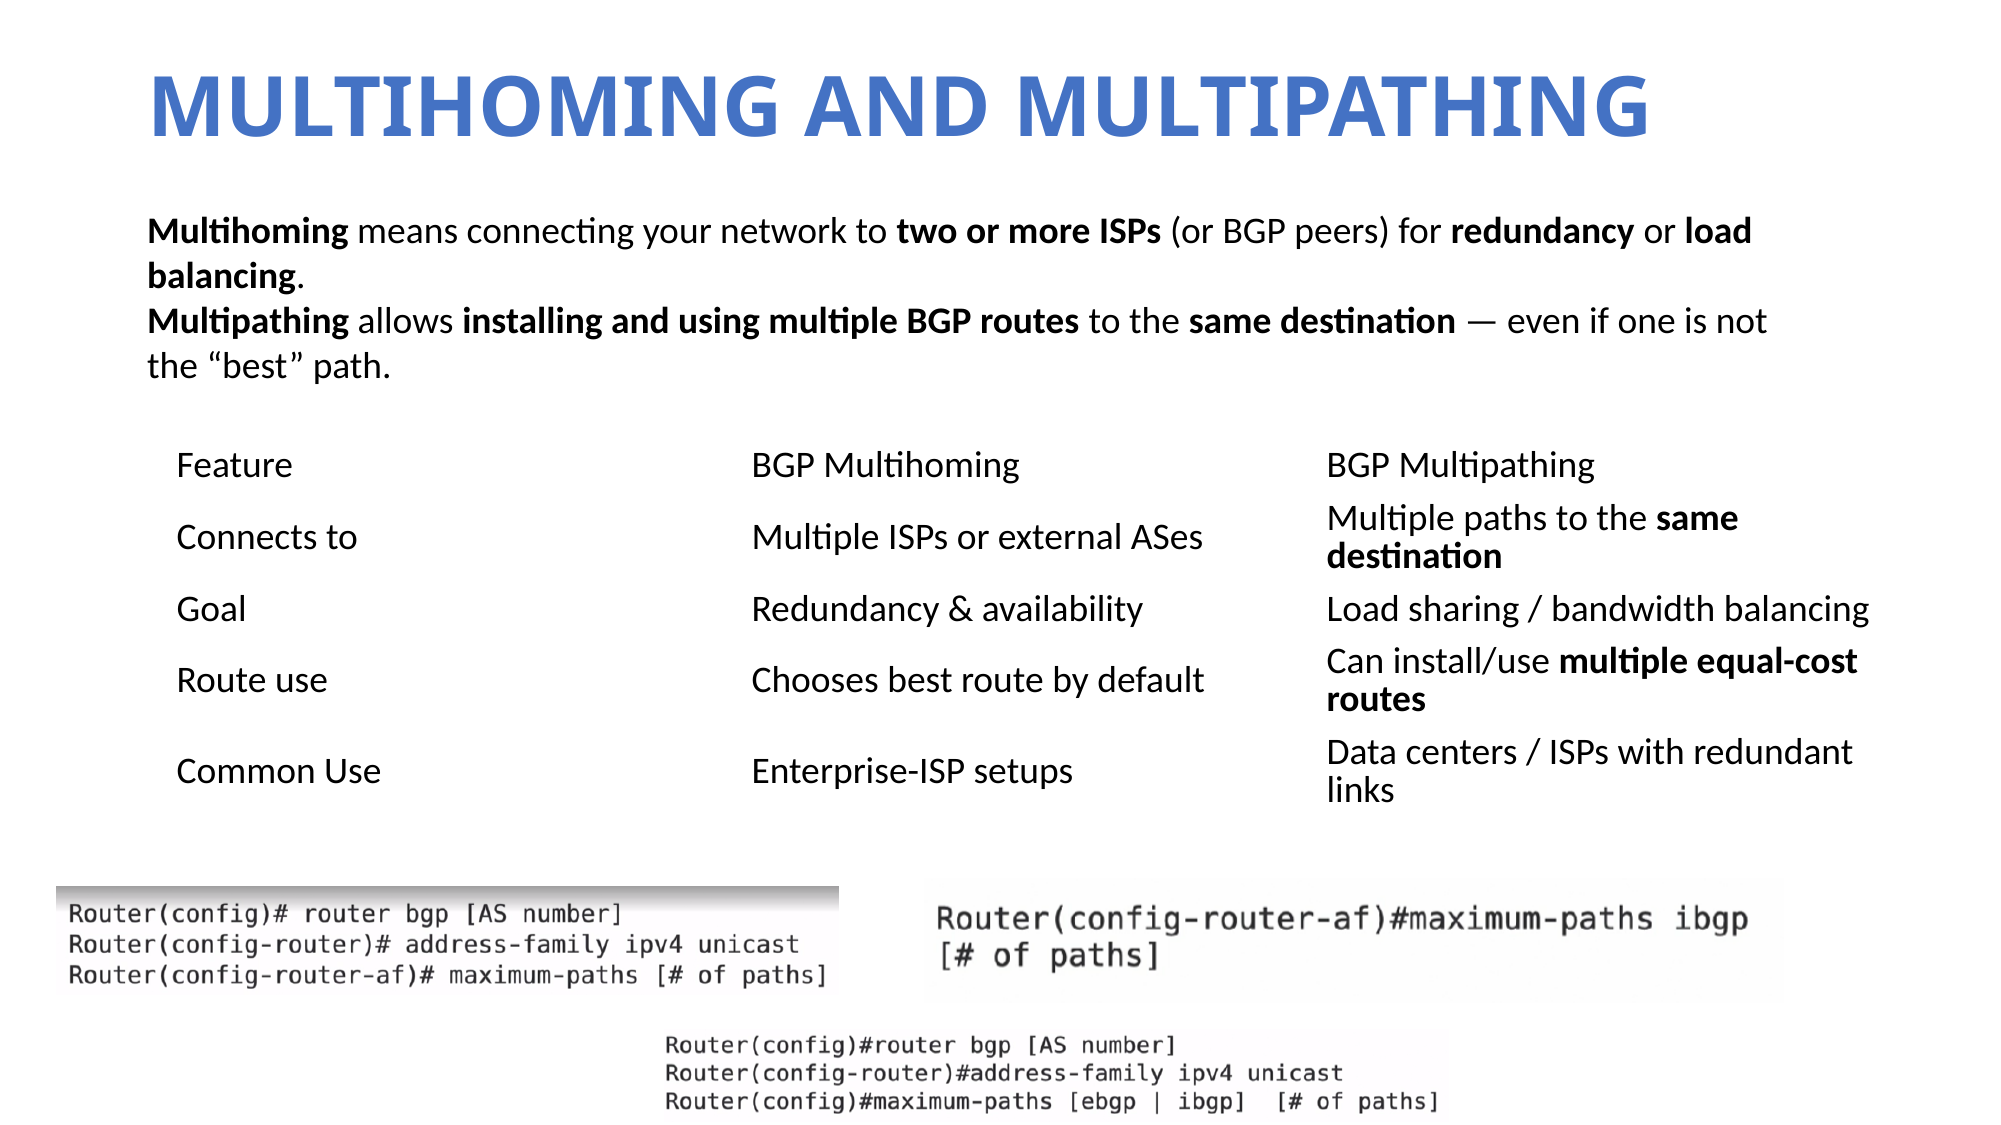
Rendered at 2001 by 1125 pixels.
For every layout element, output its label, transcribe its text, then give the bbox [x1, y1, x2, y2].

table_header BGP Multihoming [737, 442, 1312, 495]
table_cell Common Use [162, 729, 737, 819]
table_cell Load sharing / bandwidth balancing [1312, 585, 1887, 638]
table_cell Enterprise-ISP setups [737, 729, 1312, 819]
table_cell Data centers / ISPs with redundant links [1312, 729, 1887, 819]
text_box Multihoming means connecting your network to two or more ISPs (or BGP peers) for redundancy or load balancing. Multipathing allows installing and using multiple BGP routes to the same destination — even if one is not the “best” path. [132, 198, 1802, 439]
text_box MULTIHOMING AND MULTIPATHING [132, 49, 1718, 170]
table_cell Redundancy & availability [737, 585, 1312, 638]
table_header Feature [162, 442, 737, 495]
picture [56, 886, 839, 995]
table_cell Goal [162, 585, 737, 638]
picture [924, 878, 1784, 1003]
table_cell Multiple paths to the same destination [1312, 495, 1887, 585]
table_cell Chooses best route by default [737, 638, 1312, 729]
picture [664, 1029, 1449, 1122]
table_cell Route use [162, 638, 737, 729]
table_cell Connects to [162, 495, 737, 585]
table_header BGP Multipathing [1312, 442, 1887, 495]
table_cell Multiple ISPs or external ASes [737, 495, 1312, 585]
table_cell Can install/use multiple equal-cost routes [1312, 638, 1887, 729]
